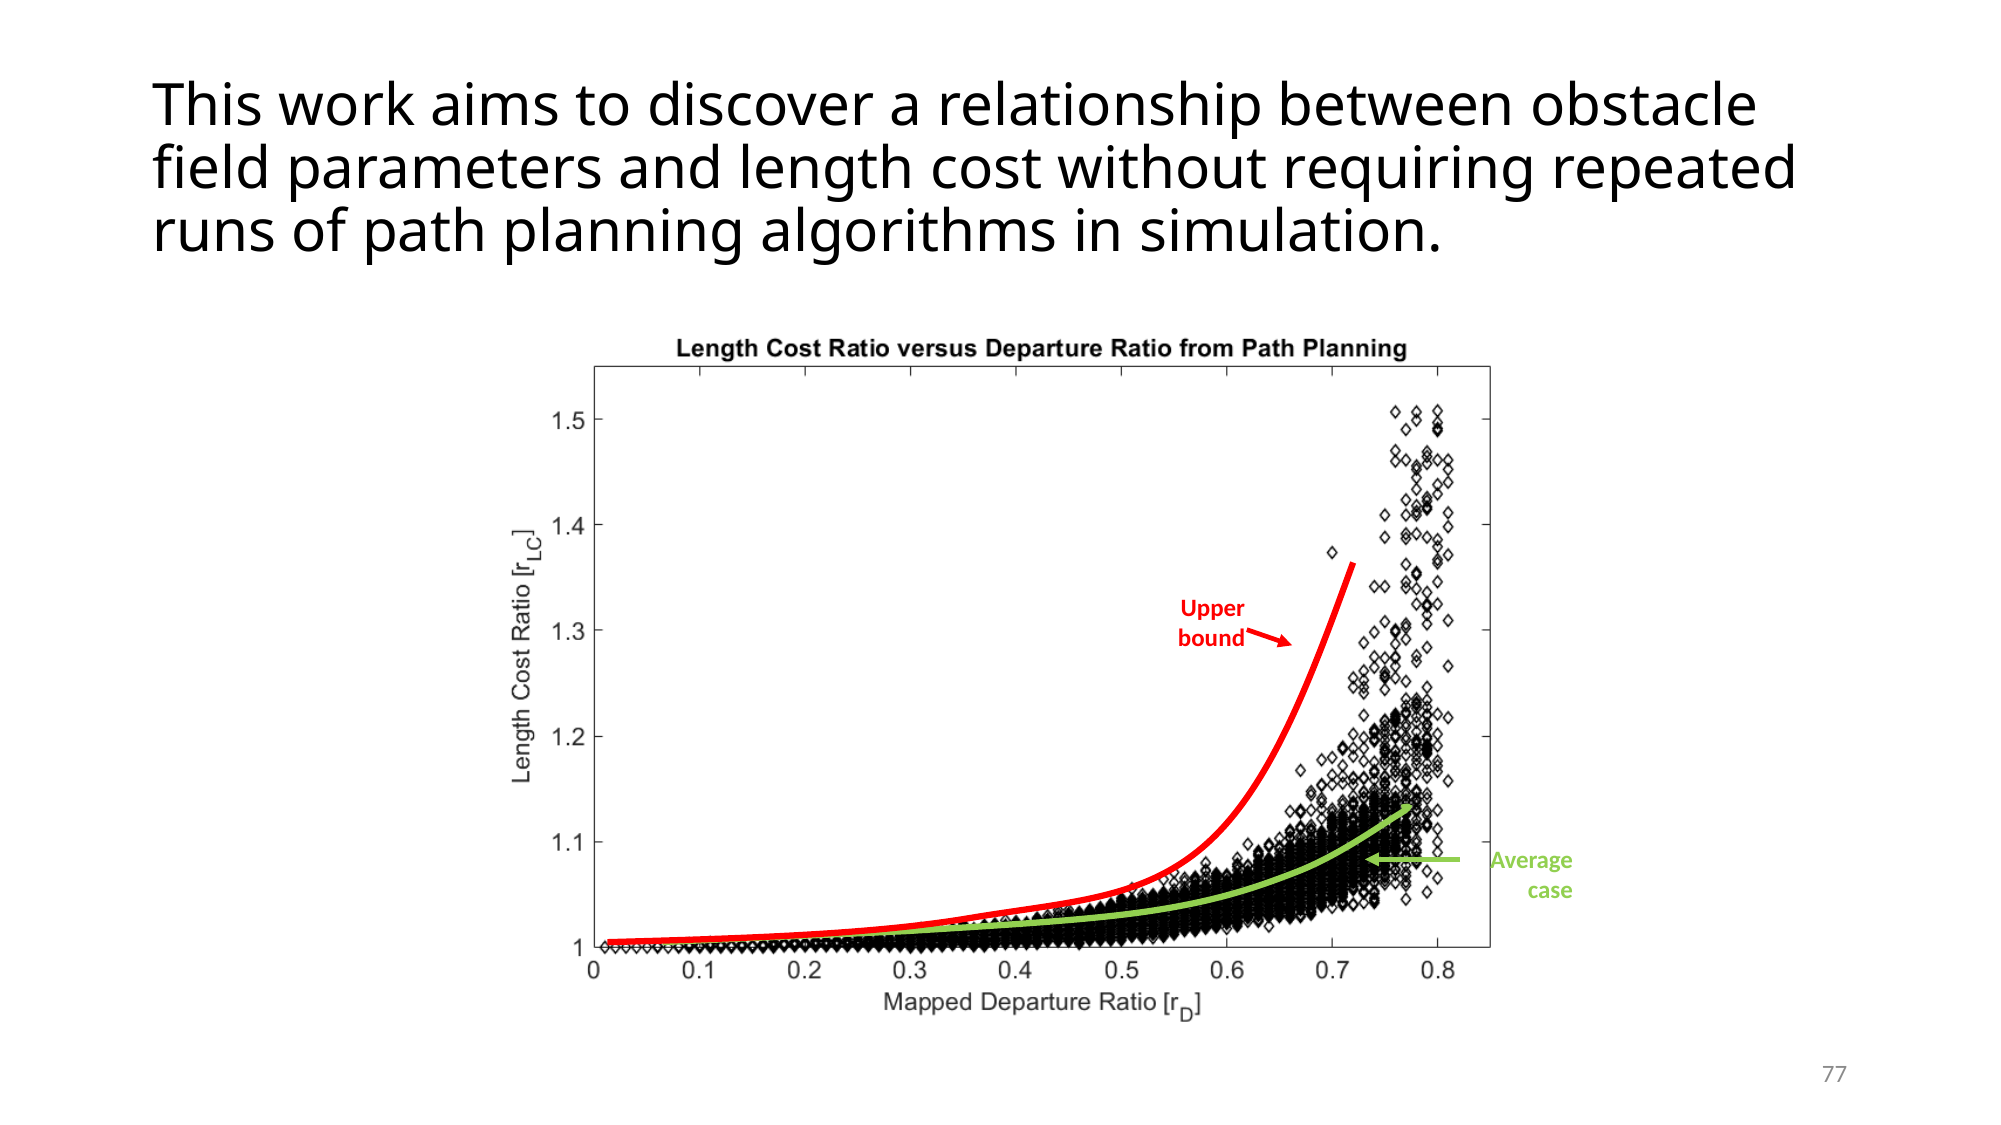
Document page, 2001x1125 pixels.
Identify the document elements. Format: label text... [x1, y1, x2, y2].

picture [444, 182, 1601, 1125]
title This work aims to discover a relationship between obstacle field parameters and length cost without requiring repeated runs of path planning algorithms in simulation. [137, 60, 1863, 279]
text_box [1246, 629, 1293, 646]
slide_number 77 [1601, 1042, 1863, 1103]
